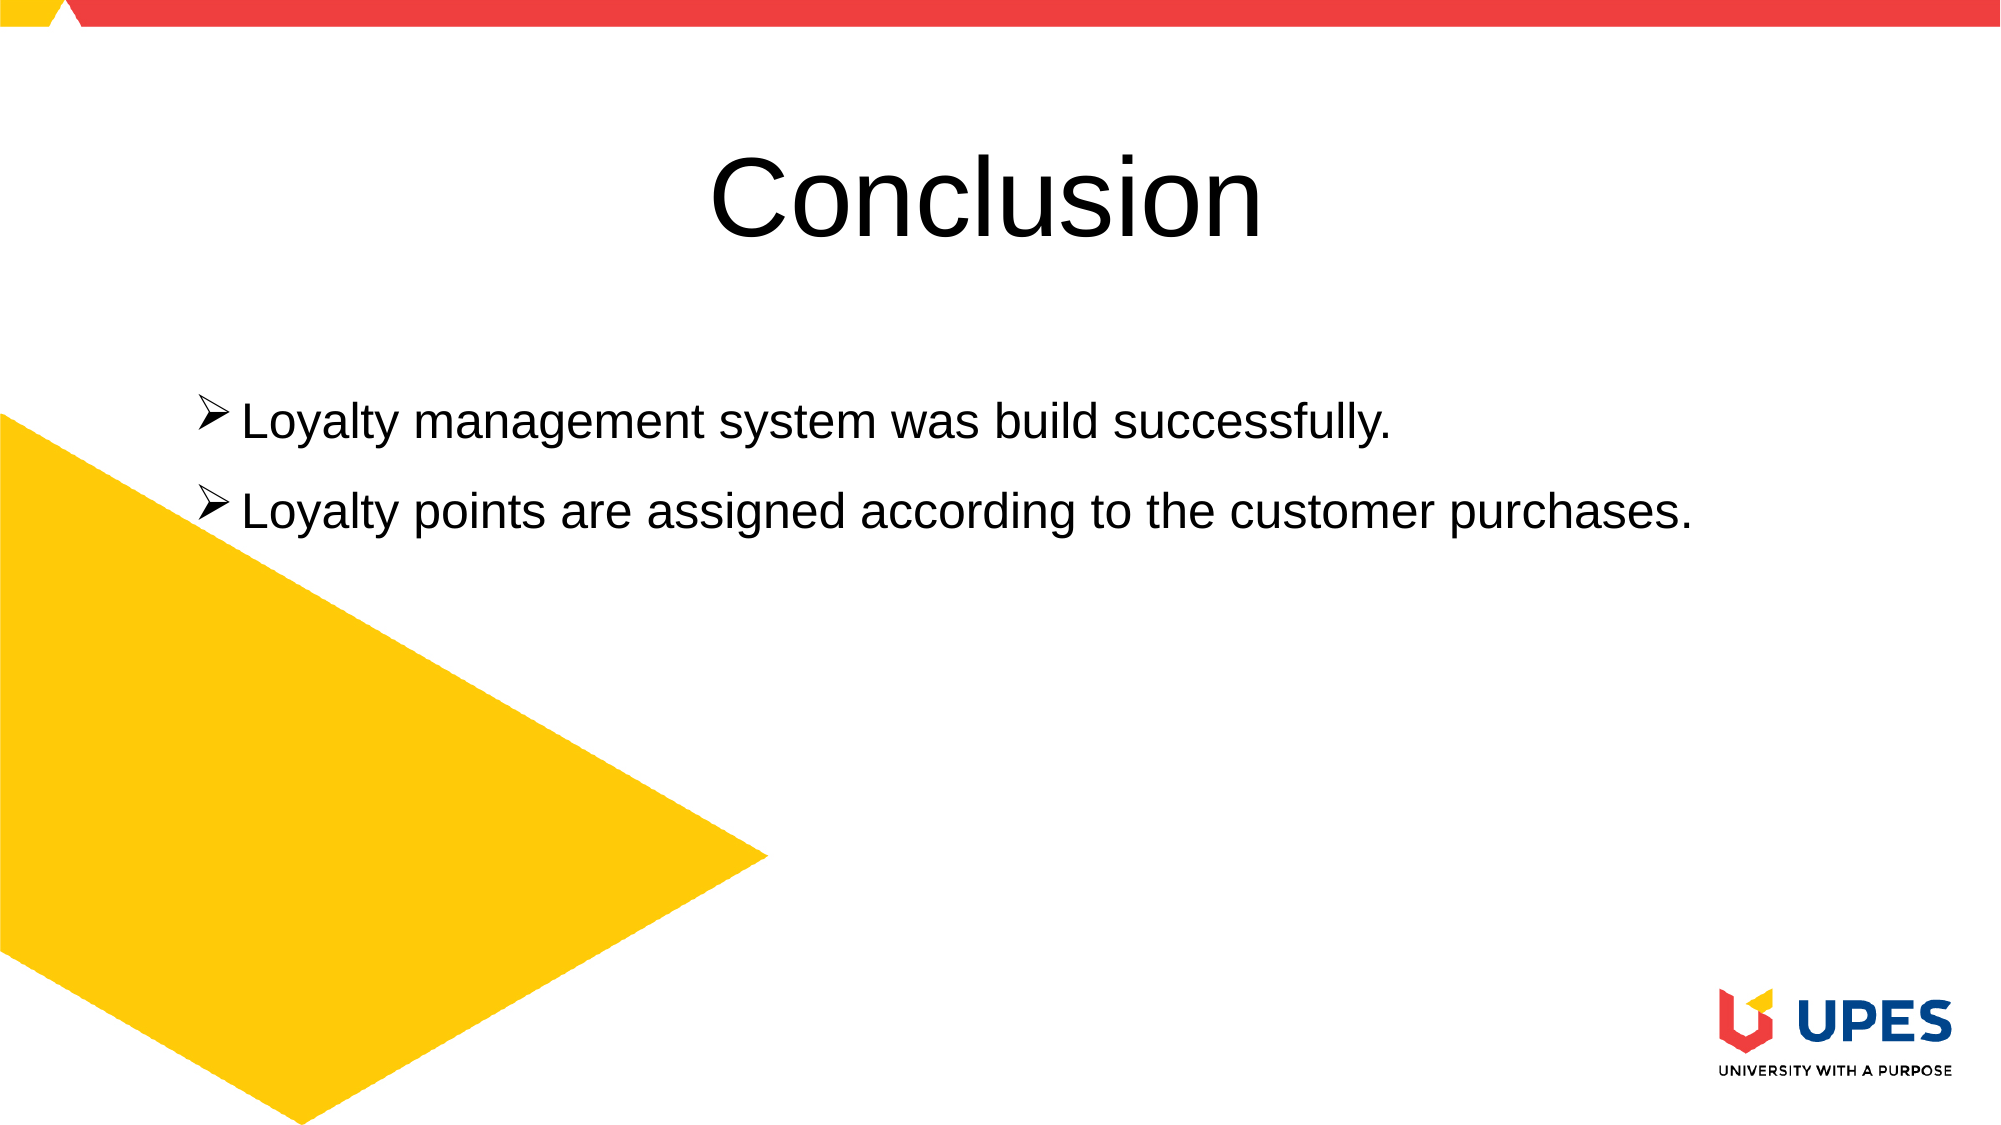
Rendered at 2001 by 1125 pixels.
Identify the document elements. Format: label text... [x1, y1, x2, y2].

picture [0, 0, 2001, 1125]
text_box Loyalty management system was build successfully. Loyalty points are assigned according to the customer purchases. [142, 351, 2000, 547]
title Conclusion [0, 154, 1987, 247]
